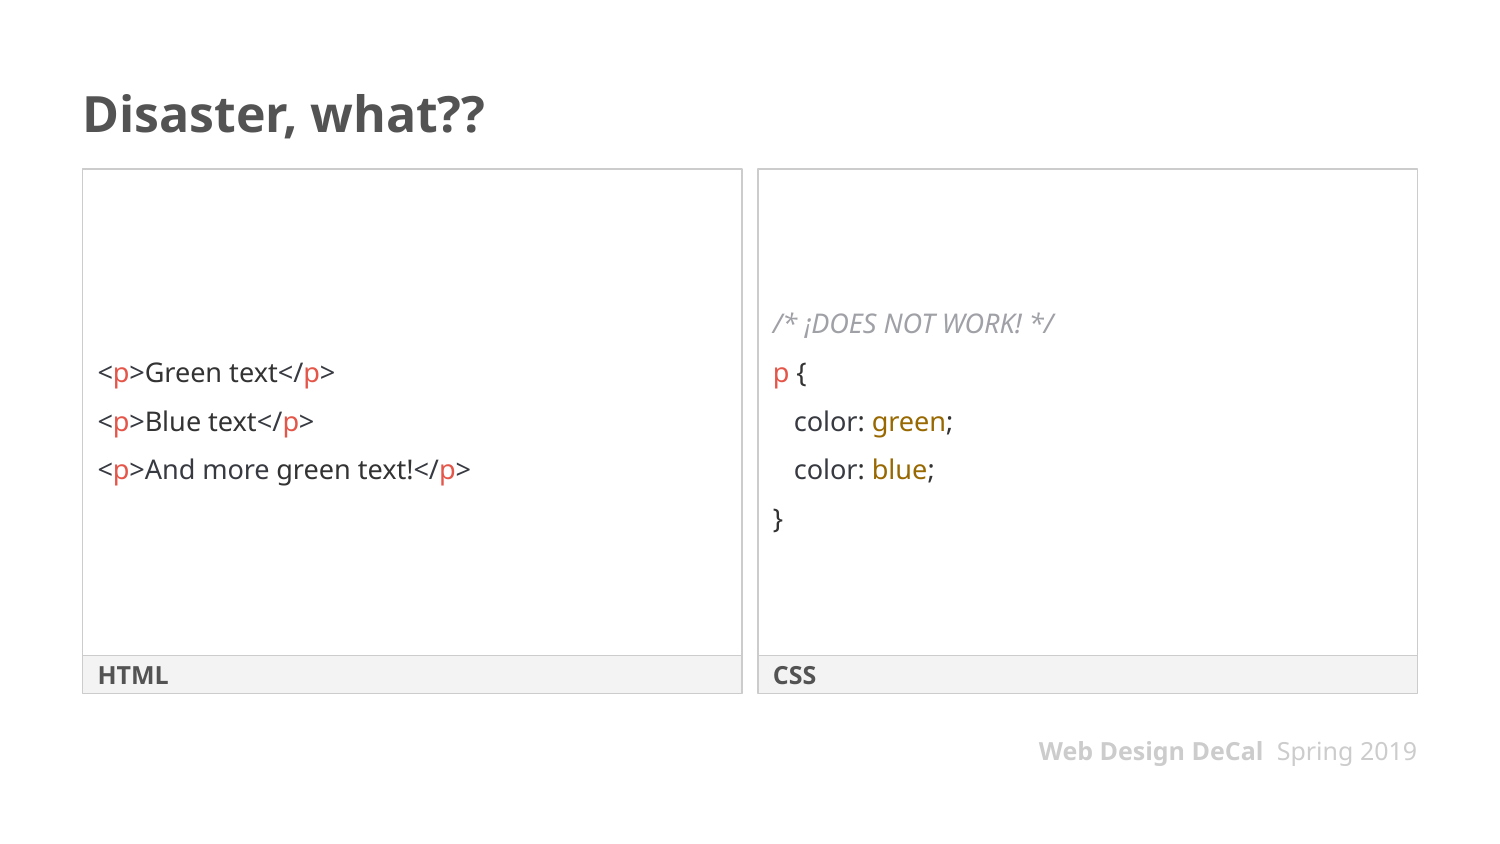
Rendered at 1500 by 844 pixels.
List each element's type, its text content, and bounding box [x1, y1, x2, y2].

text_box /* ¡DOES NOT WORK! */ p { color: green; color: blue; } [757, 168, 1418, 655]
title Disaster, what?? [82, 75, 1418, 150]
text_box CSS [757, 655, 1418, 694]
text_box HTML [82, 655, 742, 694]
text_box <p>Green text</p> <p>Blue text</p> <p>And more green text!</p> [82, 168, 742, 655]
